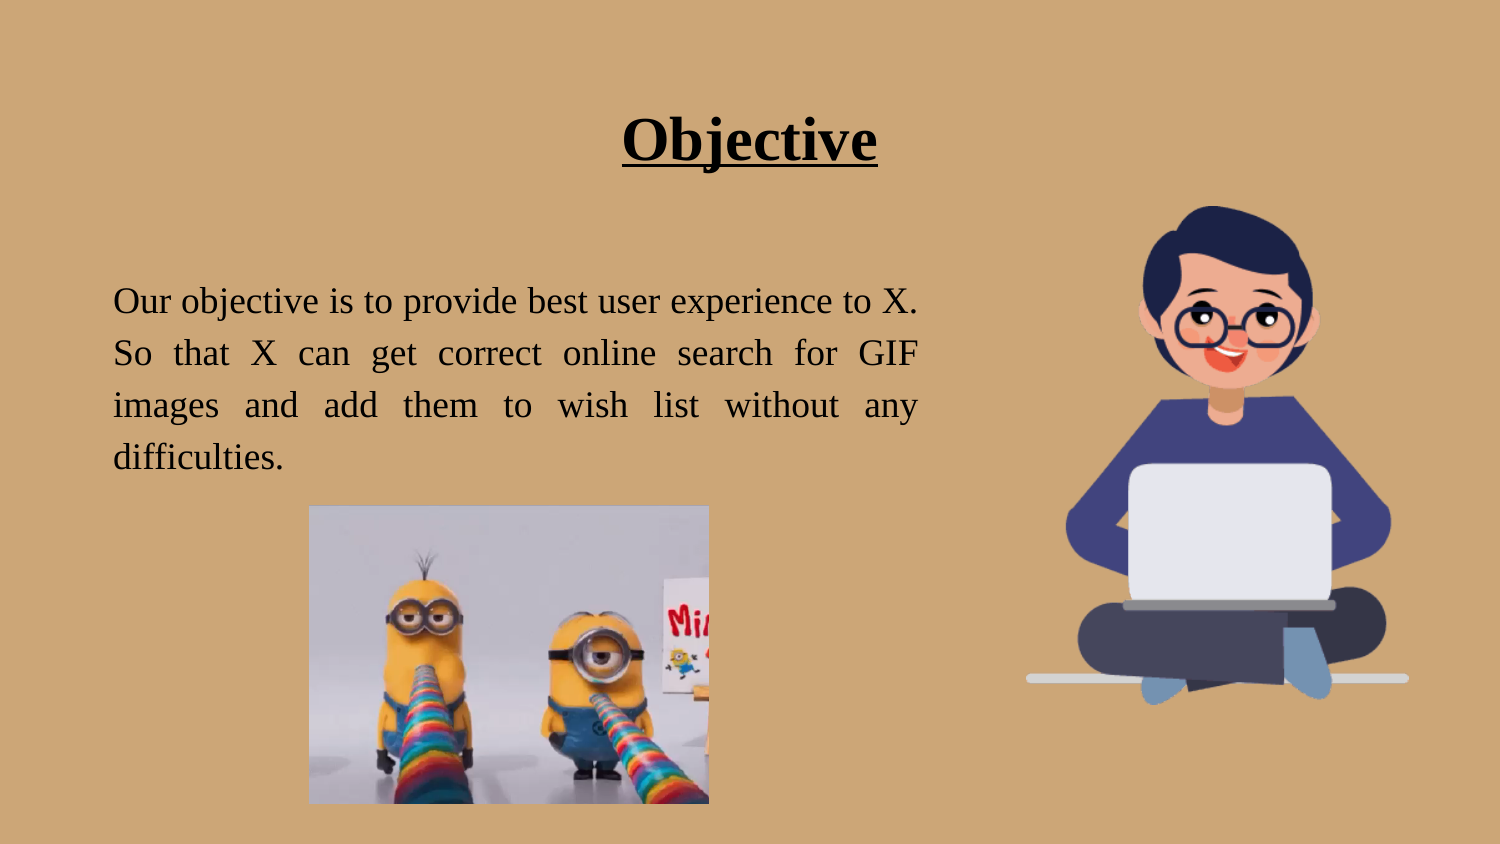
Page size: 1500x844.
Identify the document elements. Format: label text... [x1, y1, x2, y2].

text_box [308, 504, 710, 806]
list Our objective is to provide best user experience to X. So that X can get correct online search for GIF images and add them to wish list without any difficulties. [51, 254, 935, 805]
picture [1025, 205, 1409, 705]
title Objective [51, 51, 1449, 189]
